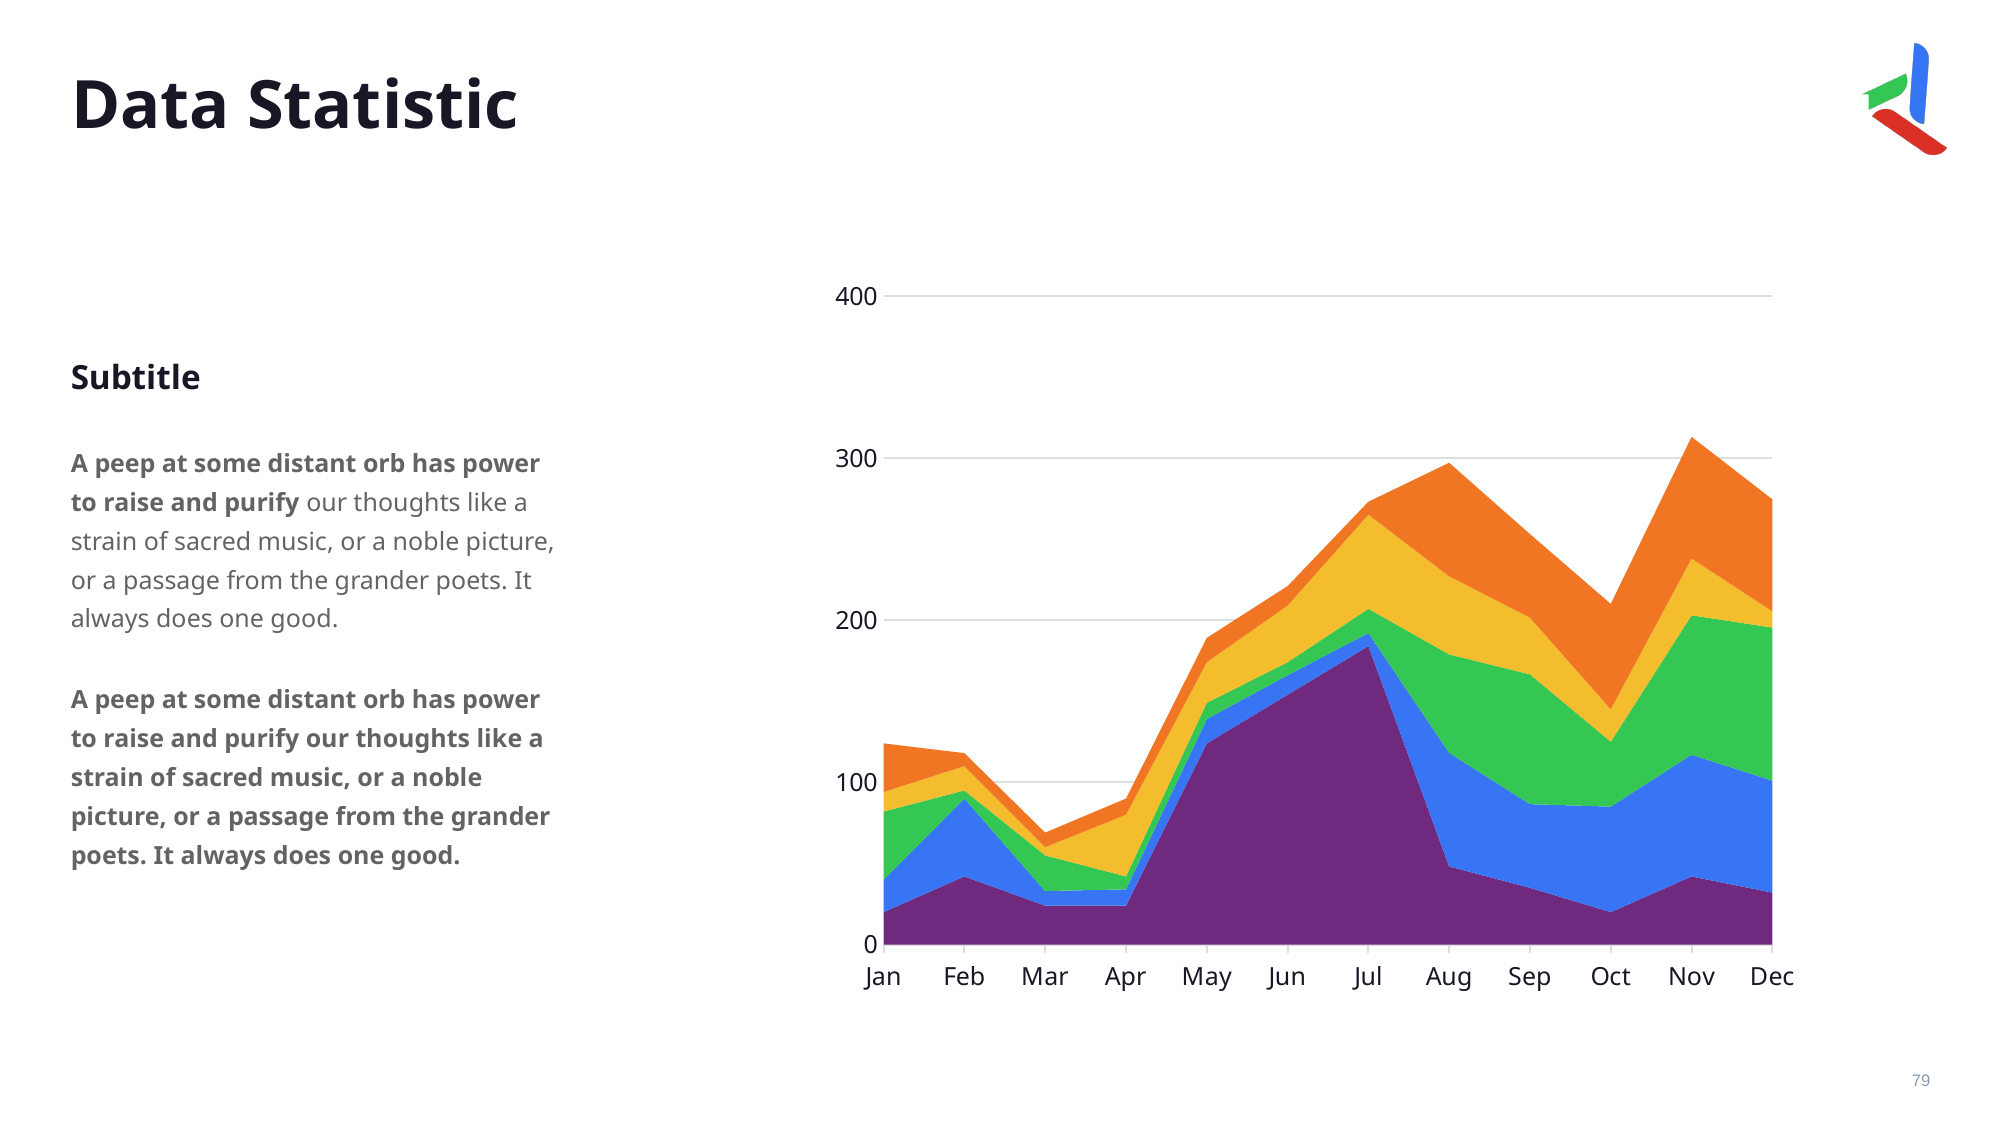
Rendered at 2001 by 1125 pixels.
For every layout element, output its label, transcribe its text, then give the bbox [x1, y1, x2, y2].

chart [814, 268, 1799, 995]
picture [1839, 43, 1947, 155]
list Data Statistic [56, 54, 1945, 154]
text_box [743, 94, 1869, 1031]
text_box Subtitle A peep at some distant orb has power to raise and purify our thoughts like a strain of sacred music, or a noble picture, or a passage from the grander poets. It always does one good. A peep at some distant orb has power to raise and purify our thoughts like a strain of sacred music, or a noble picture, or a passage from the grander poets. It always does one good. [56, 337, 588, 925]
